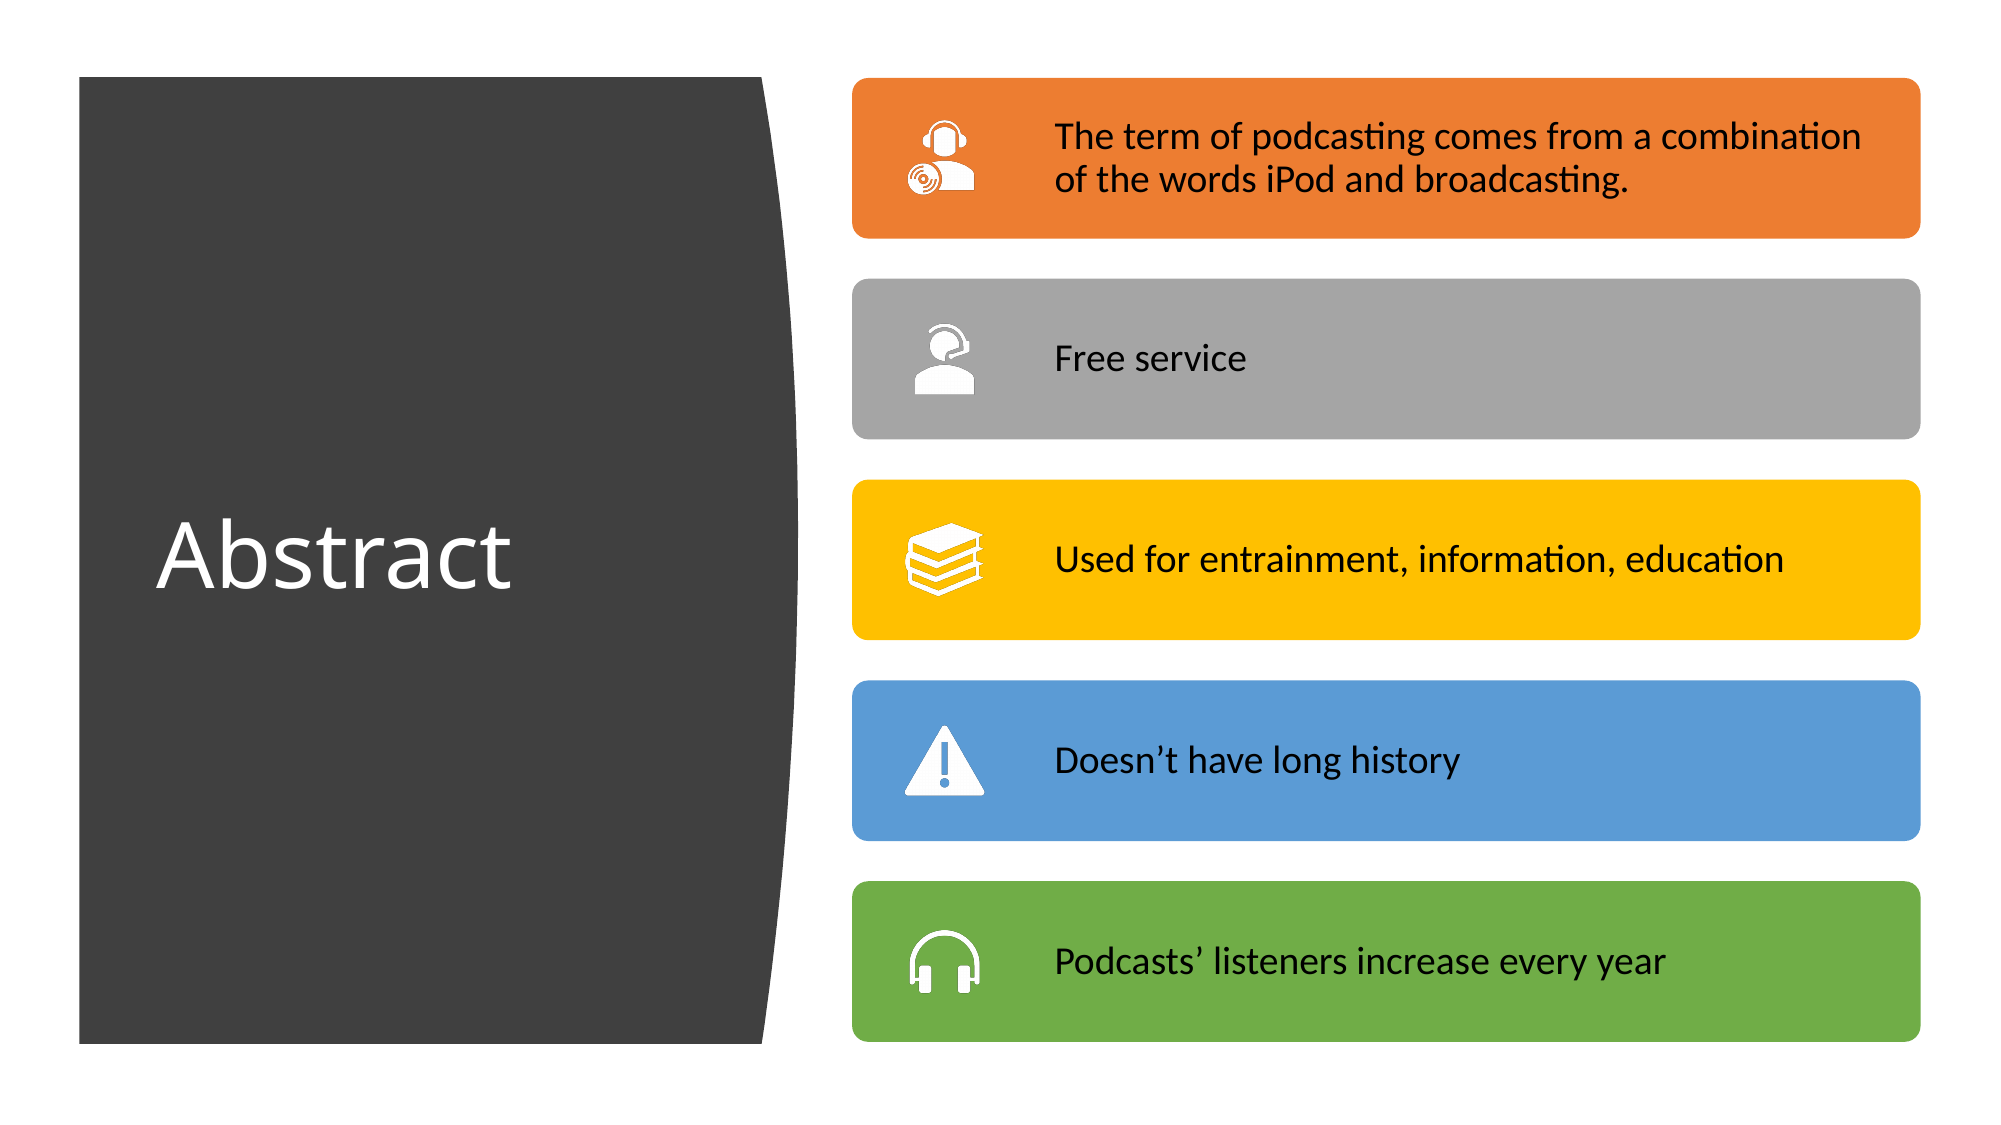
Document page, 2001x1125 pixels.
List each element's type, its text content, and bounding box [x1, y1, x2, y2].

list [852, 77, 1921, 1043]
title Abstract [141, 166, 702, 953]
text_box [78, 76, 800, 1045]
